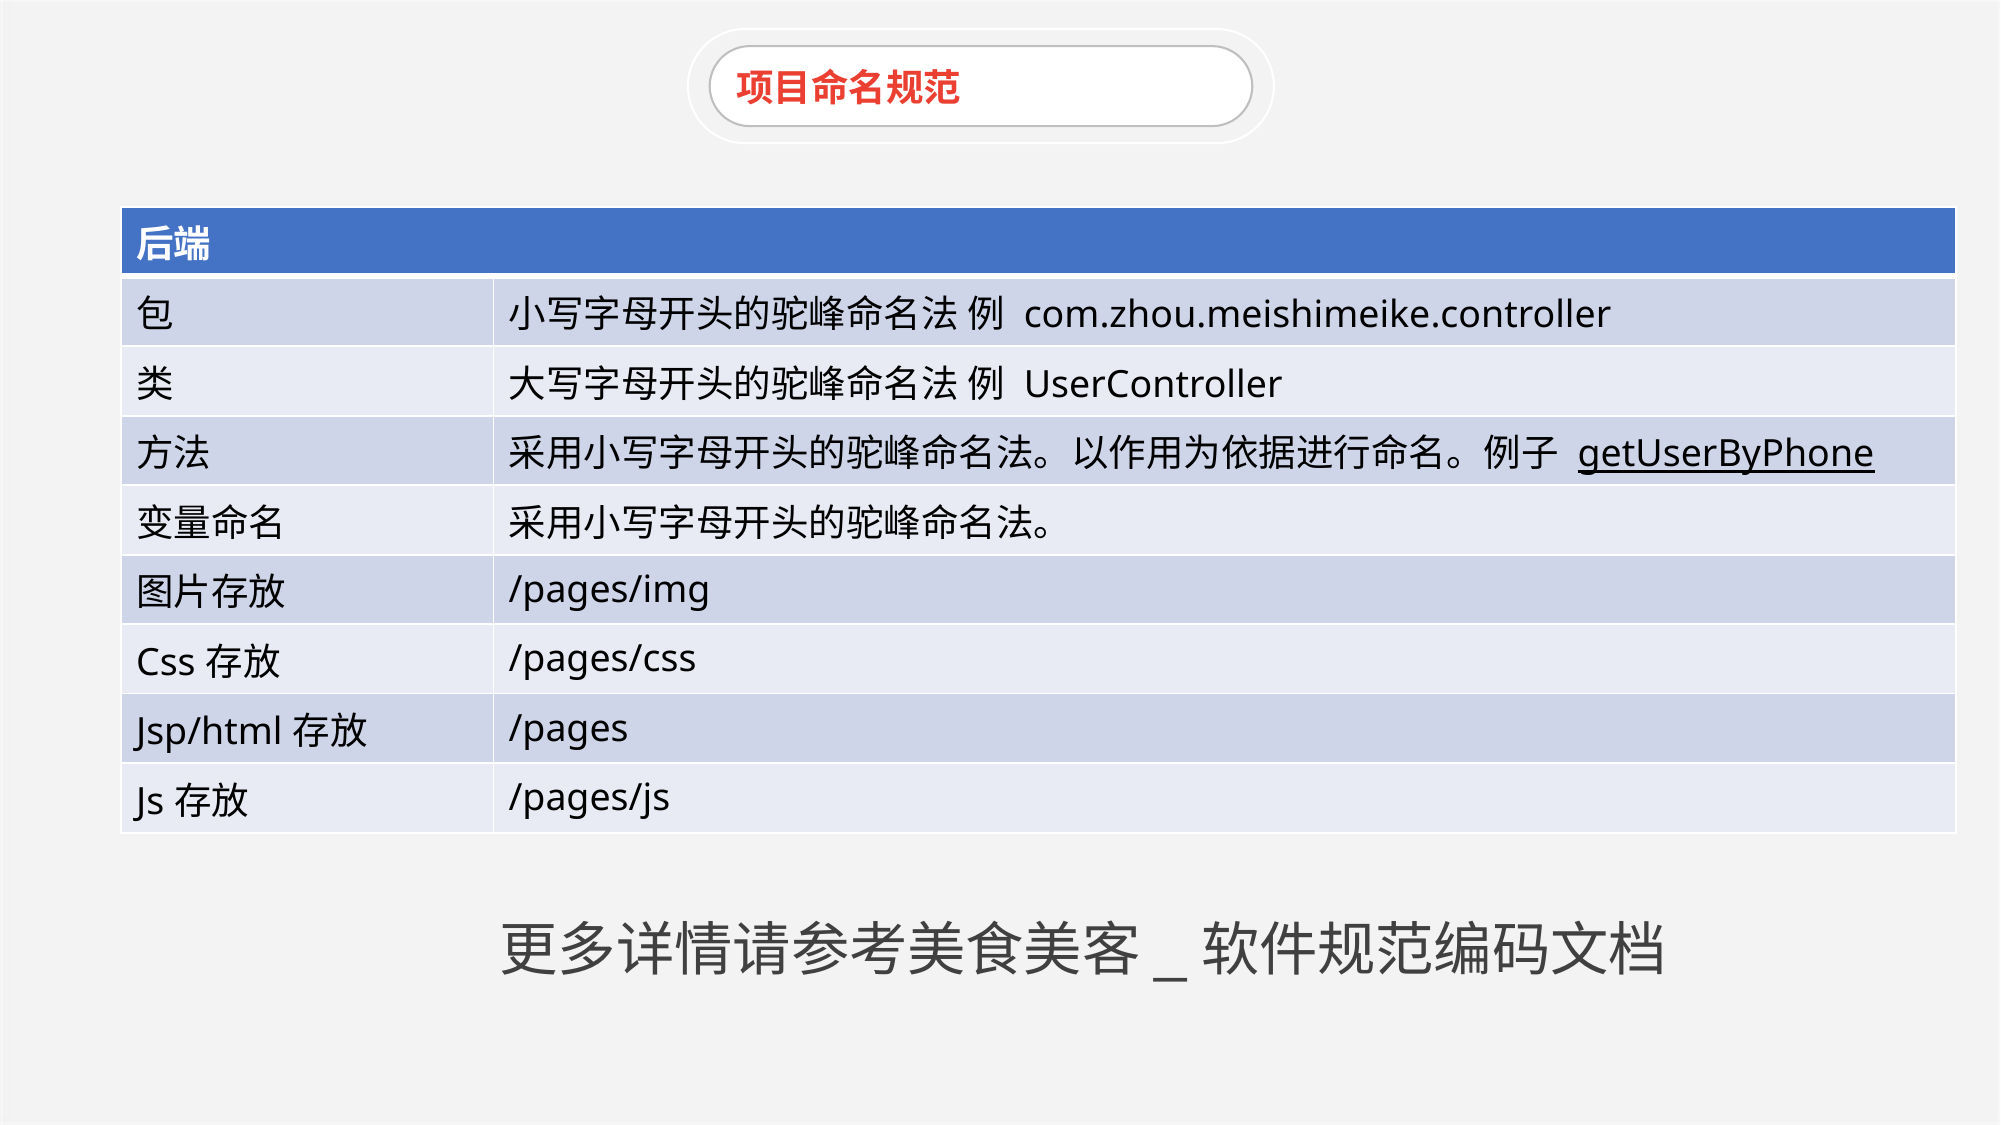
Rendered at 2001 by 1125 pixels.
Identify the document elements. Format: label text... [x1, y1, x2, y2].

table_cell 变量命名 [122, 486, 493, 554]
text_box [687, 29, 1275, 144]
table_cell Jsp/html存放 [122, 694, 493, 762]
table_header 后端 [122, 208, 1955, 273]
table_cell /pages/css [494, 625, 1955, 693]
table_cell 小写字母开头的驼峰命名法 例 com.zhou.meishimeike.controller [494, 279, 1955, 345]
table_cell Css存放 [122, 625, 493, 693]
text_box 更多详情请参考美食美客_软件规范编码文档 [485, 904, 1847, 985]
table_cell 方法 [122, 417, 493, 484]
table_cell 大写字母开头的驼峰命名法 例 UserController [494, 347, 1955, 415]
table_cell /pages/img [494, 556, 1955, 623]
table_cell 图片存放 [122, 556, 493, 623]
table_cell 类 [122, 347, 493, 415]
picture [0, 0, 2001, 1125]
table_cell 采用小写字母开头的驼峰命名法。以作用为依据进行命名。例子 getUserByPhone [494, 417, 1955, 484]
table_cell /pages [494, 694, 1955, 762]
table_cell Js存放 [122, 764, 493, 832]
table_cell 包 [122, 279, 493, 345]
table_cell /pages/js [494, 764, 1955, 832]
table_cell 采用小写字母开头的驼峰命名法。 [494, 486, 1955, 554]
